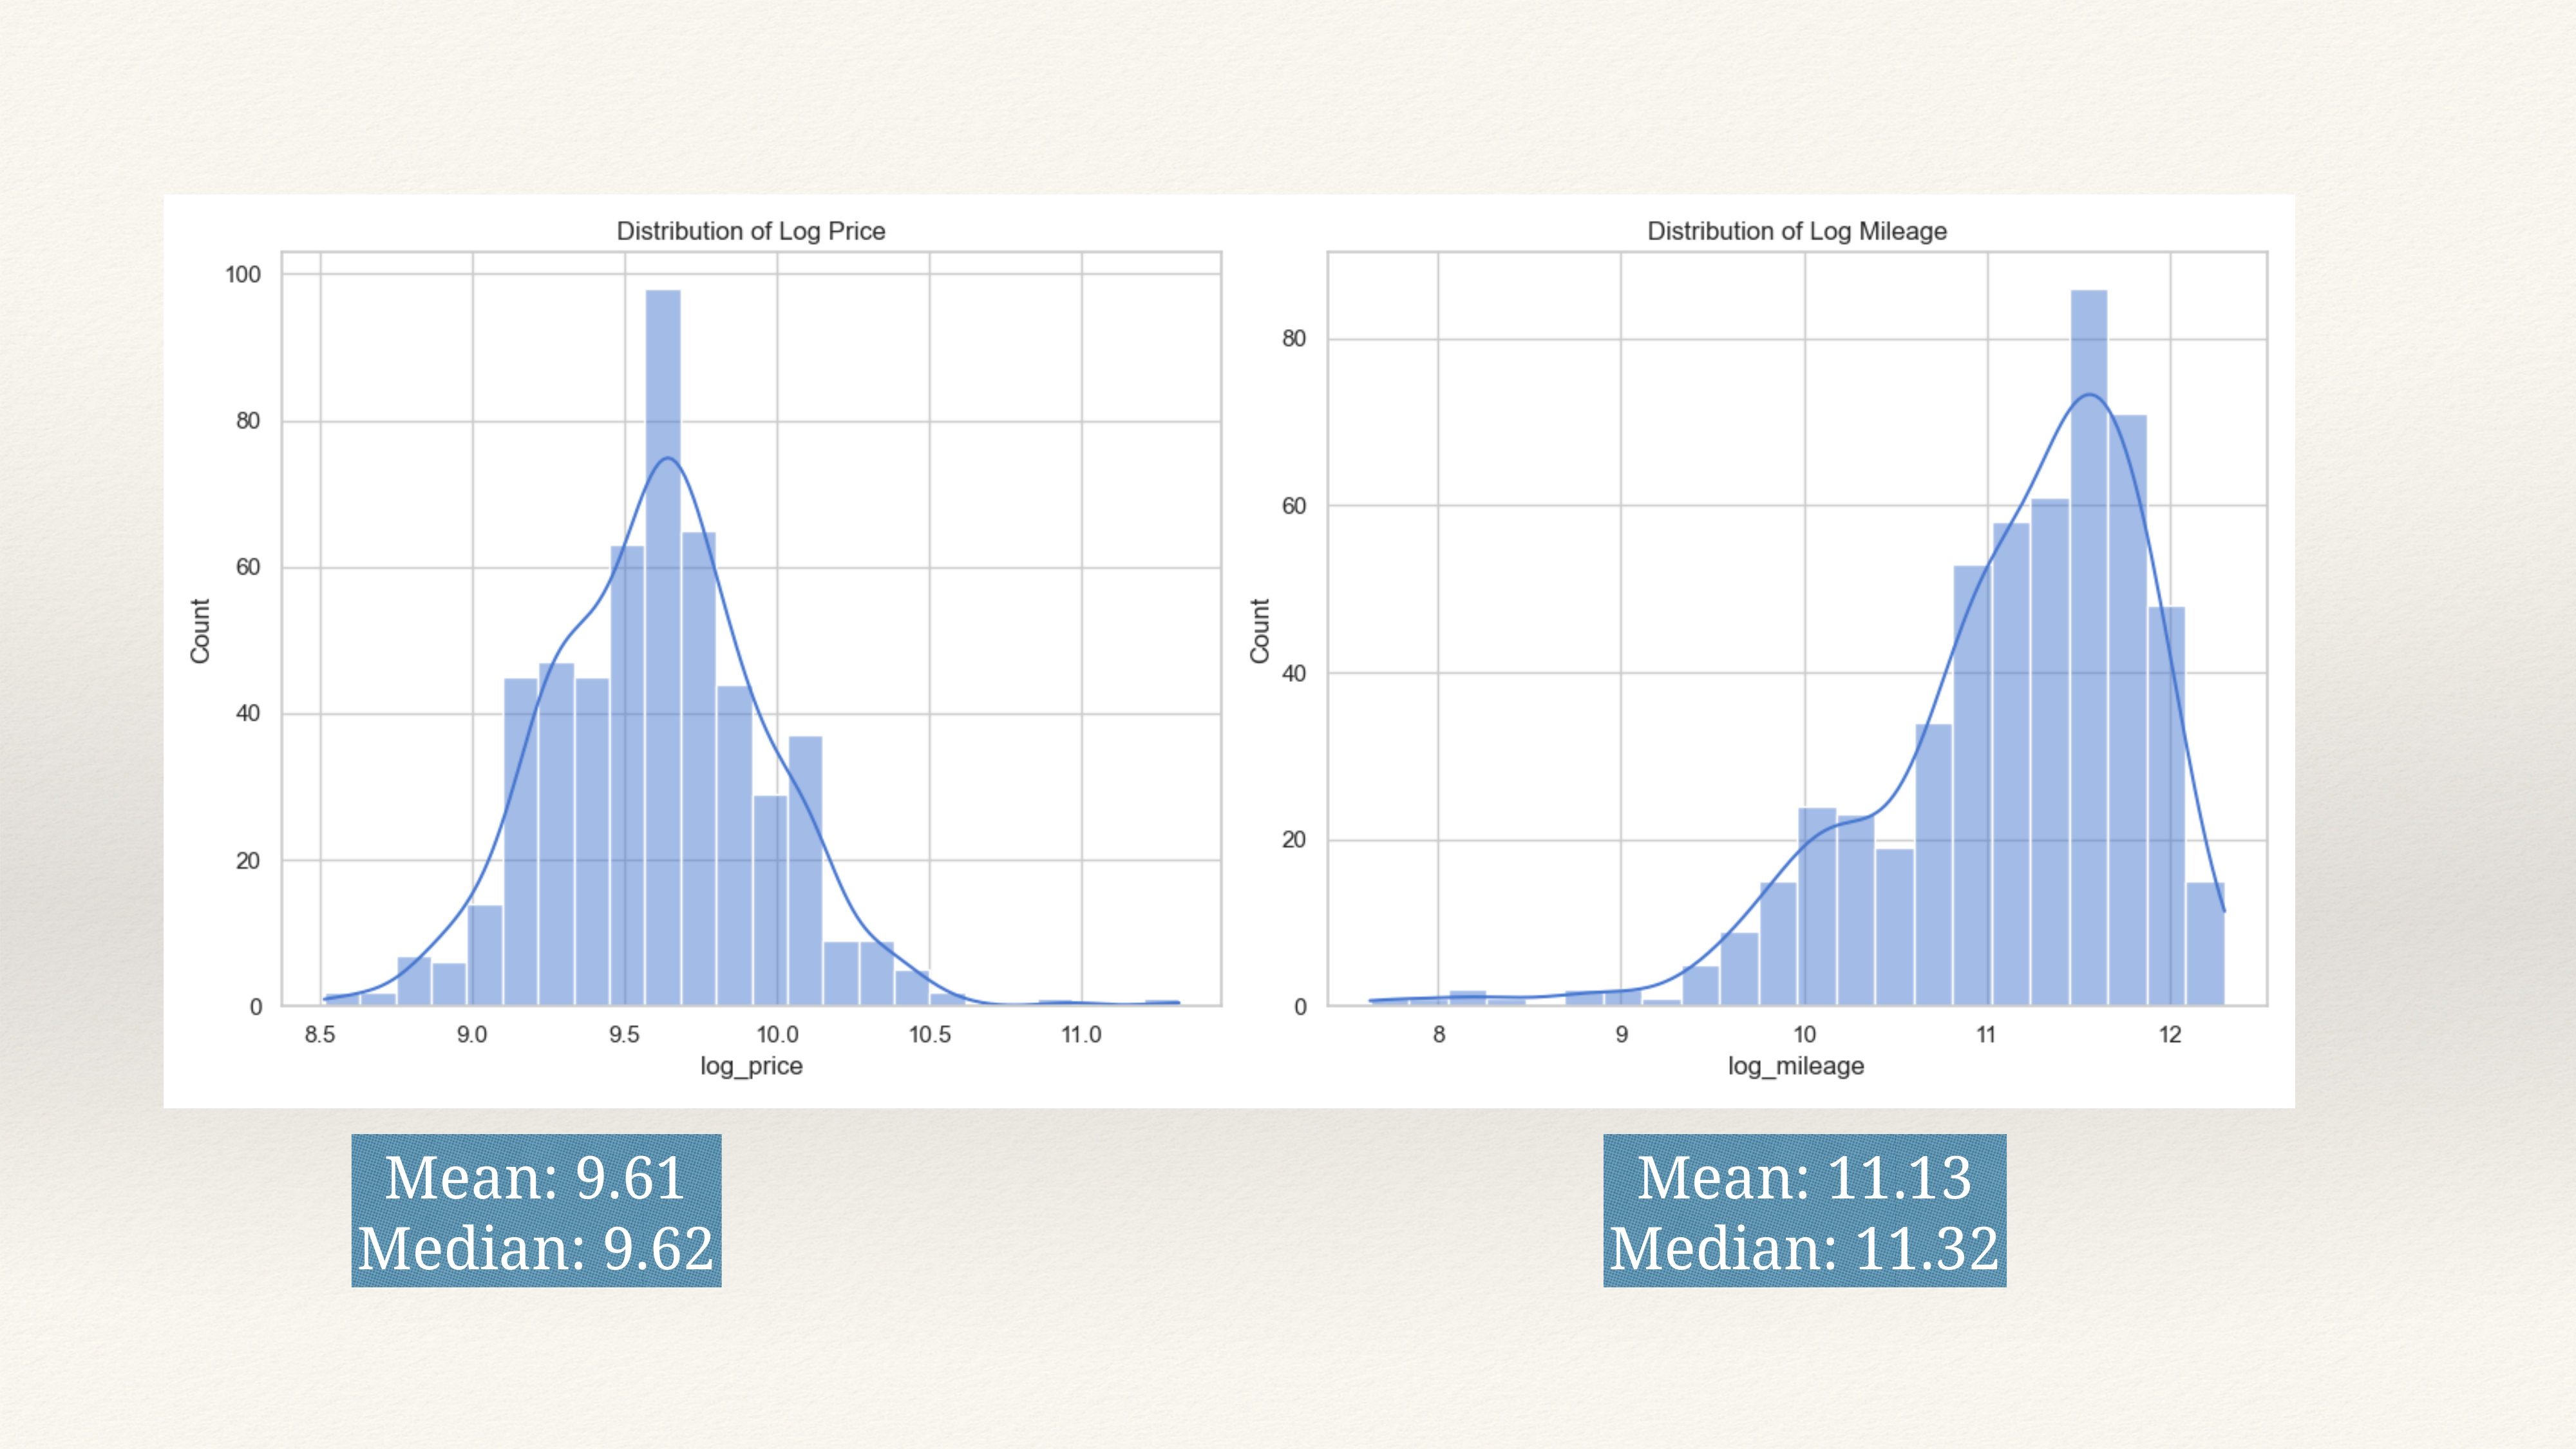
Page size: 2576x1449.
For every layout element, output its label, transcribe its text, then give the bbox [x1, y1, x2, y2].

text_box Mean: 11.13 Median: 11.32 [1604, 1134, 2007, 1287]
picture [0, 0, 2576, 1449]
text_box Mean: 9.61 Median: 9.62 [351, 1134, 722, 1287]
